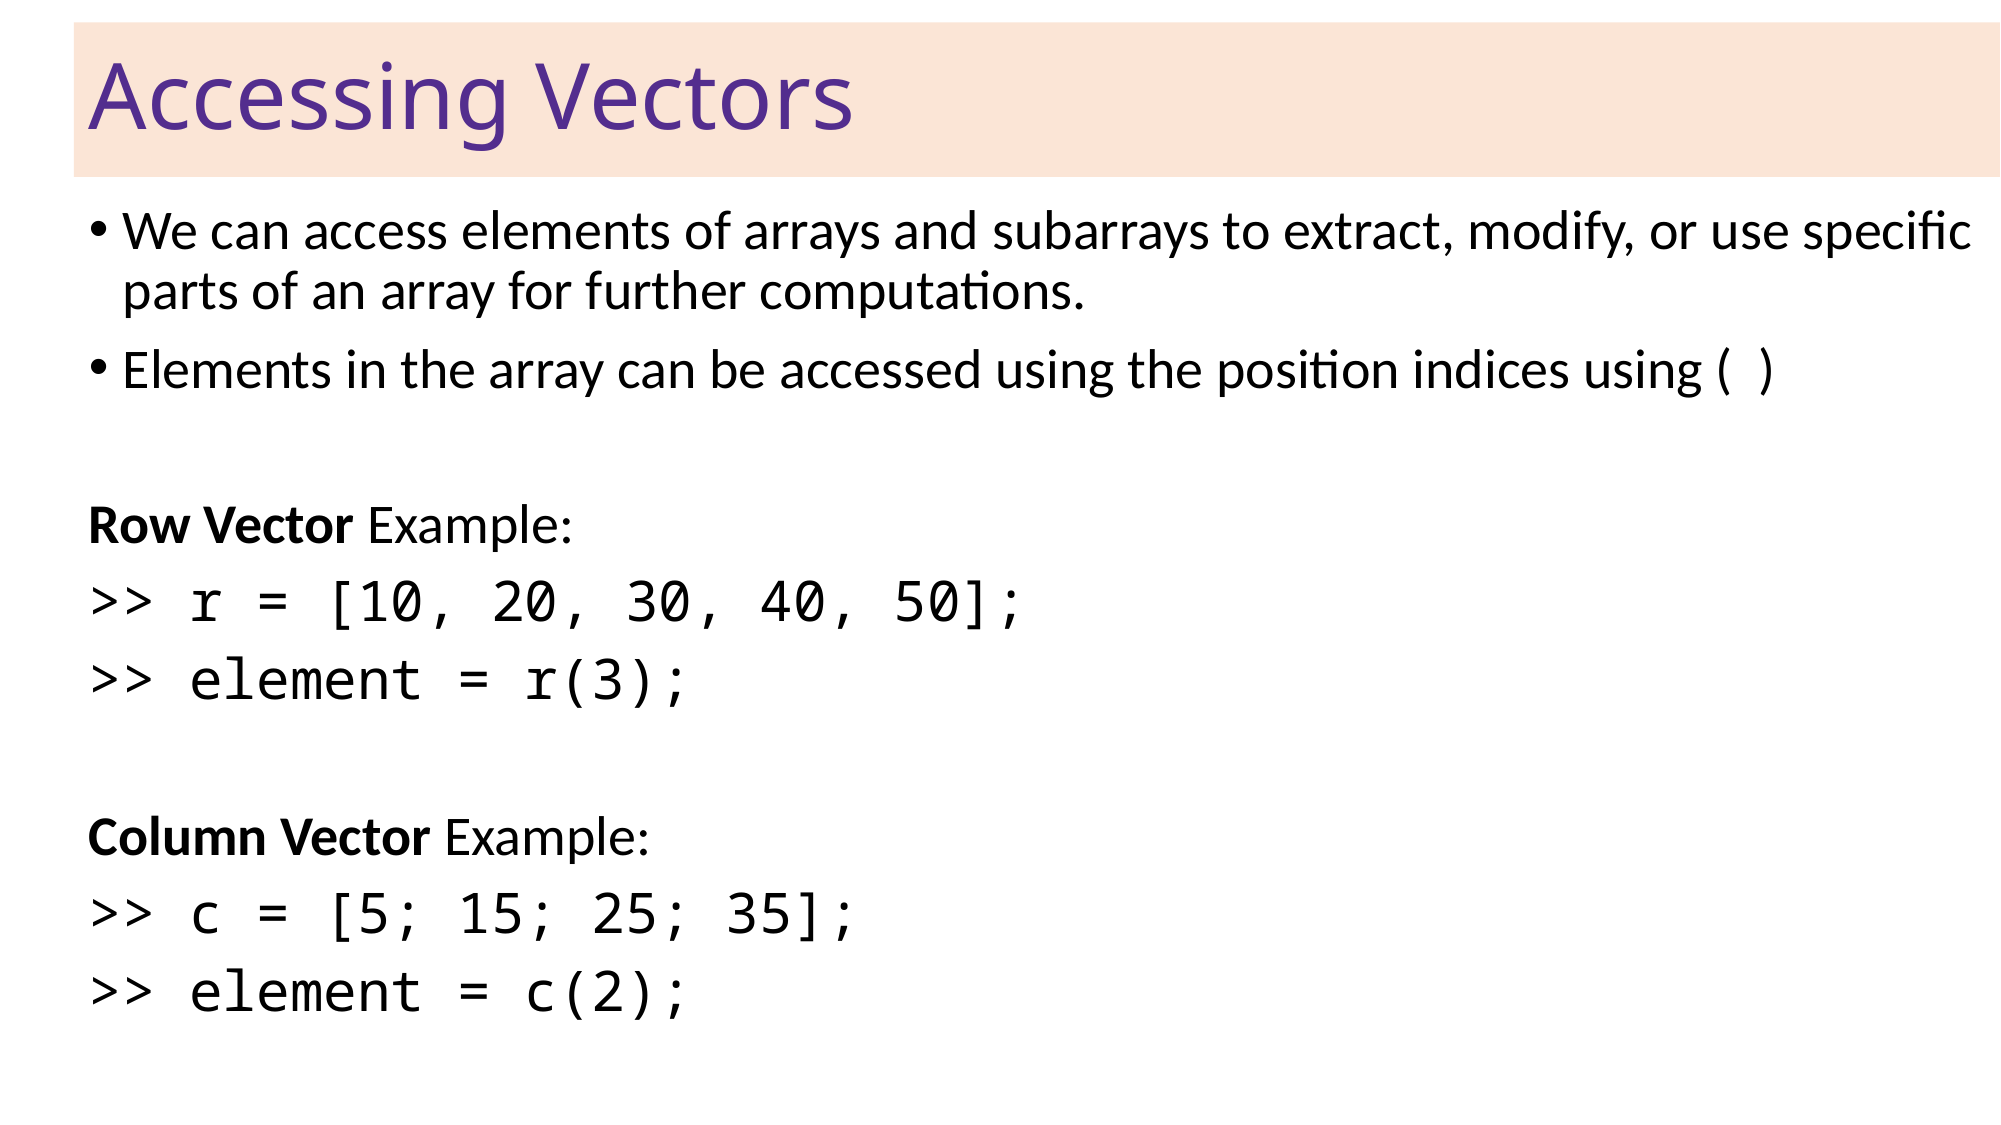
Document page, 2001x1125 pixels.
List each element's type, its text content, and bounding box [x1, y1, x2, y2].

title Accessing Vectors [73, 22, 2000, 177]
list We can access elements of arrays and subarrays to extract, modify, or use specific parts of an array for further computations. Elements in the array can be accessed using the position indices using ( ) Row Vector Example: >> r = [10, 20, 30, 40, 50]; >> element = r(3); Column Vector Example: >> c = [5; 15; 25; 35]; >> element = c(2); [73, 193, 2000, 1038]
